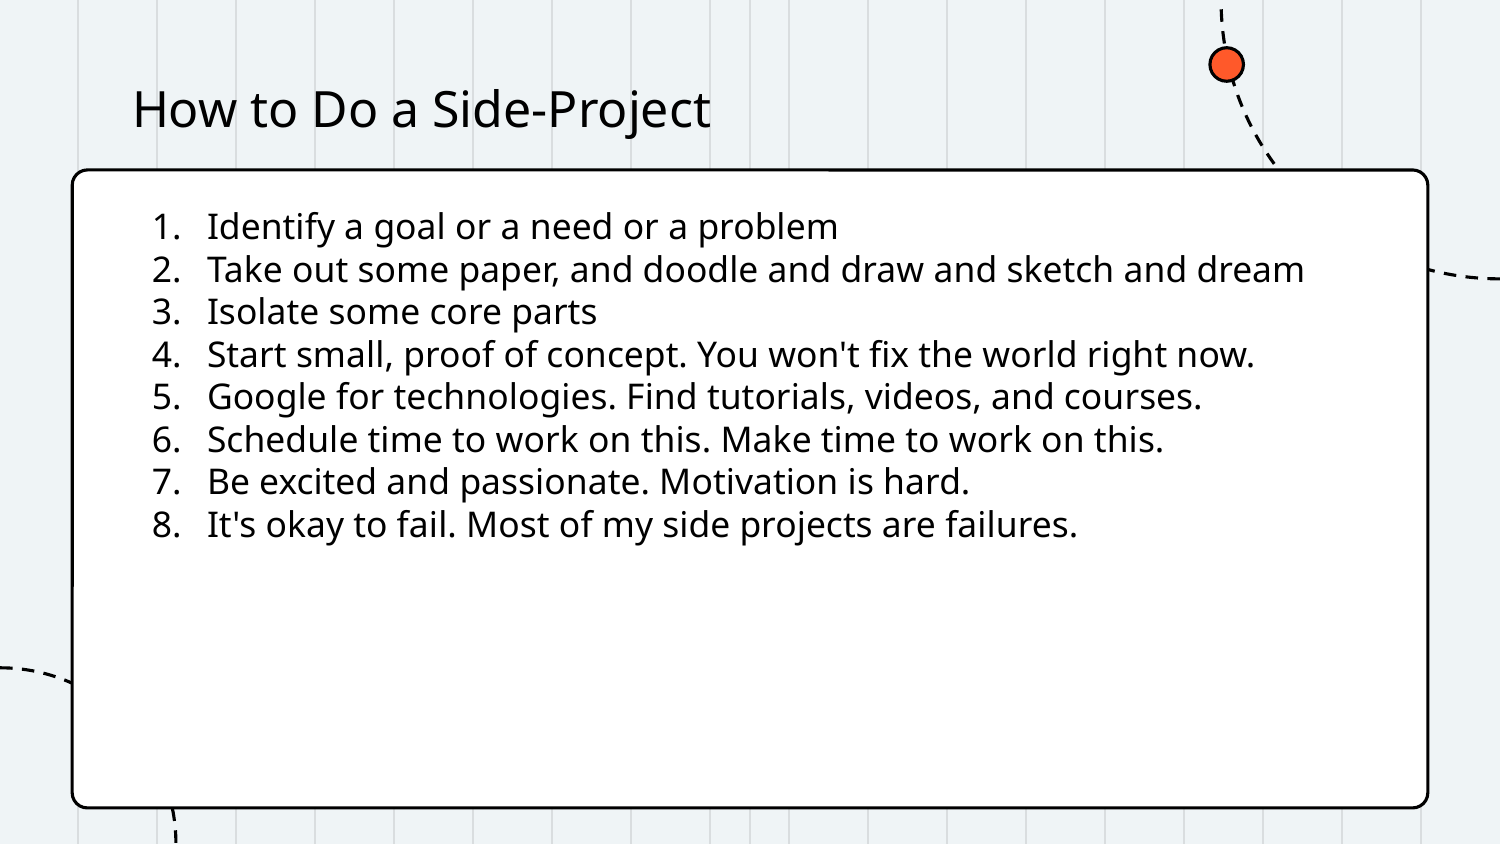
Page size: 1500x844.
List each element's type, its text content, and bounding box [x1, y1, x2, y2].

title How to Do a Side-Project [117, 62, 1383, 157]
list Identify a goal or a need or a problem Take out some paper, and doodle and draw and sketch and dream Isolate some core parts Start small, proof of concept. You won't fix the world right now. Google for technologies. Find tutorials, videos, and courses. Schedule time to work on this. Make time to work on this. Be excited and passionate. Motivation is hard. It's okay to fail. Most of my side projects are failures. [117, 189, 1383, 750]
